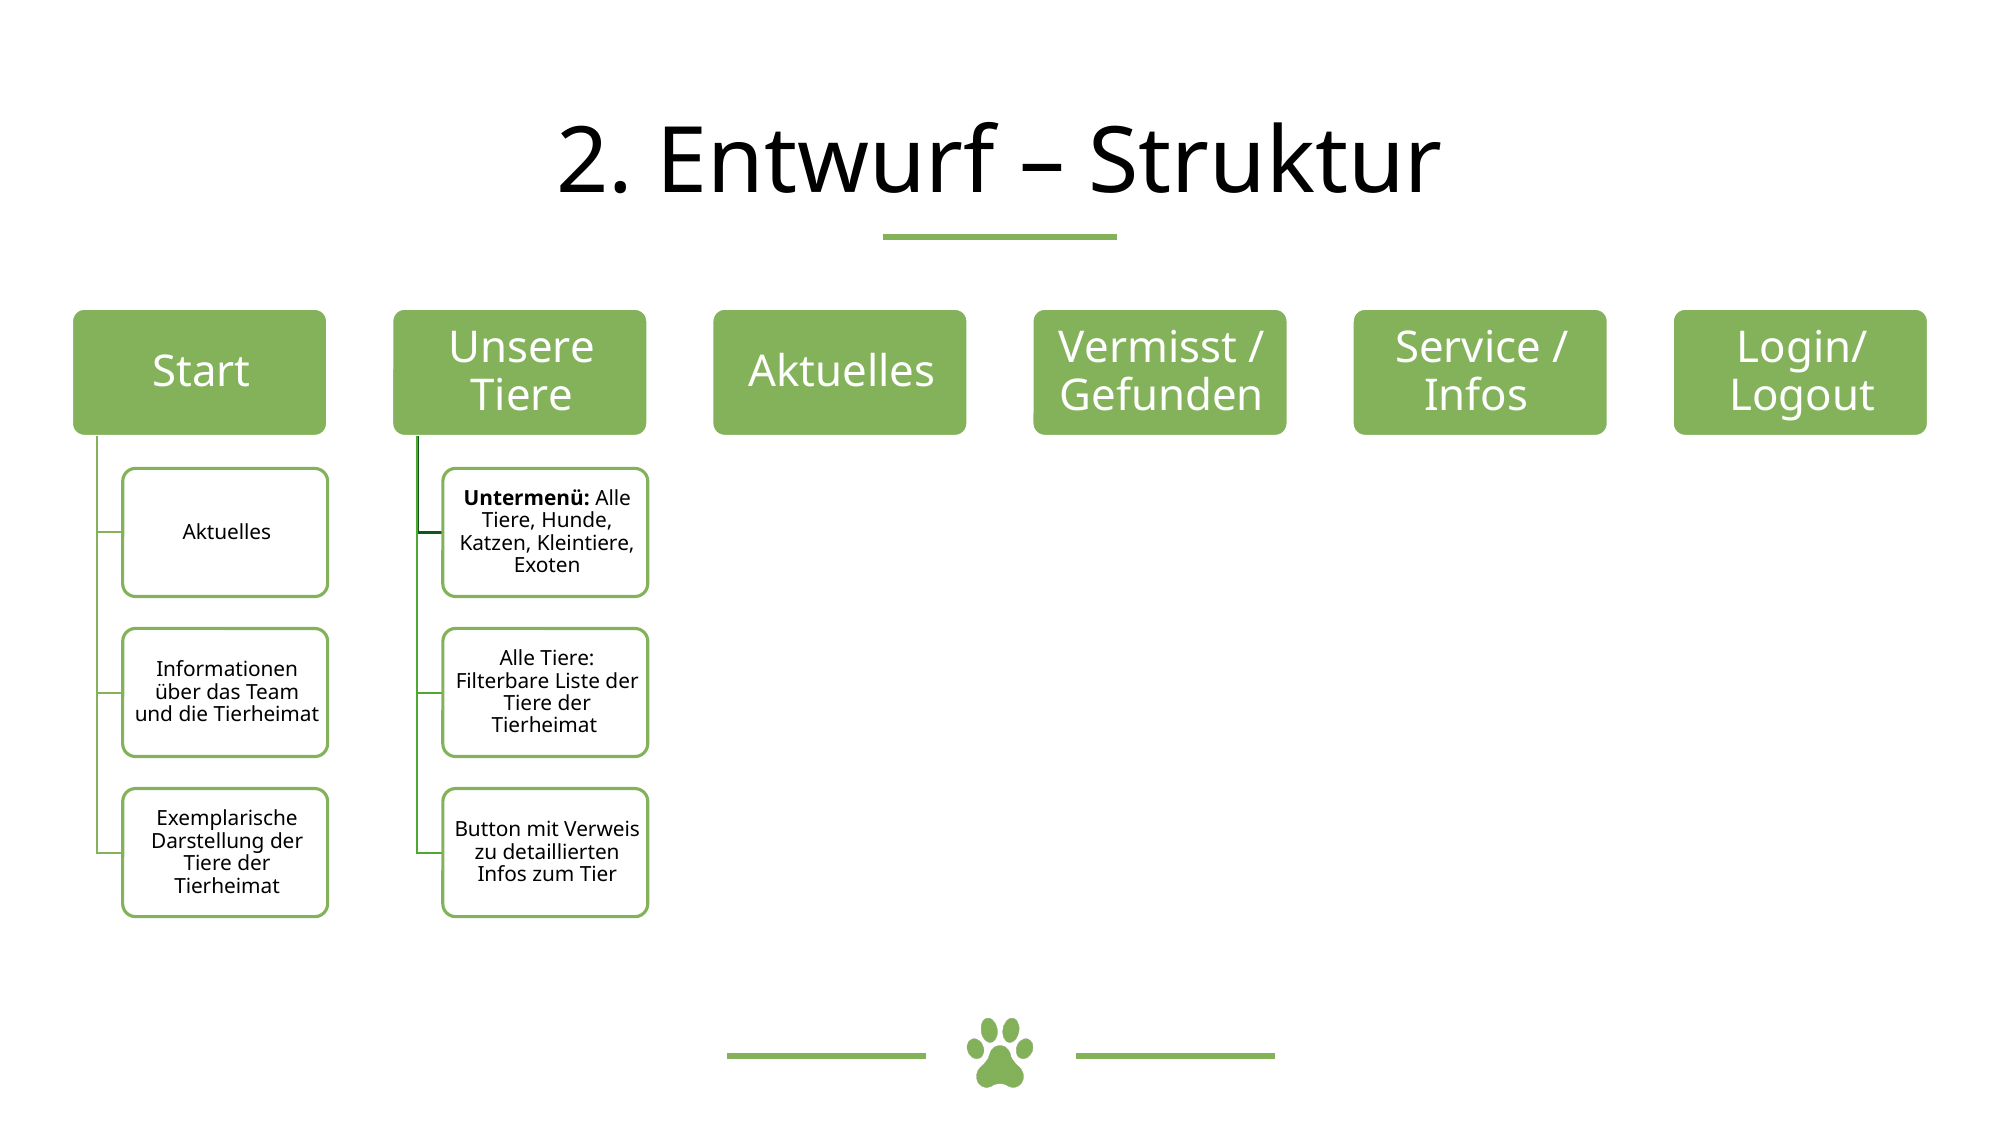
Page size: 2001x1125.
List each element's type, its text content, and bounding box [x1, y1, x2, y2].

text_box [69, 236, 1931, 989]
picture [958, 1002, 1035, 1096]
title 2. Entwurf – Struktur [50, 51, 1950, 275]
